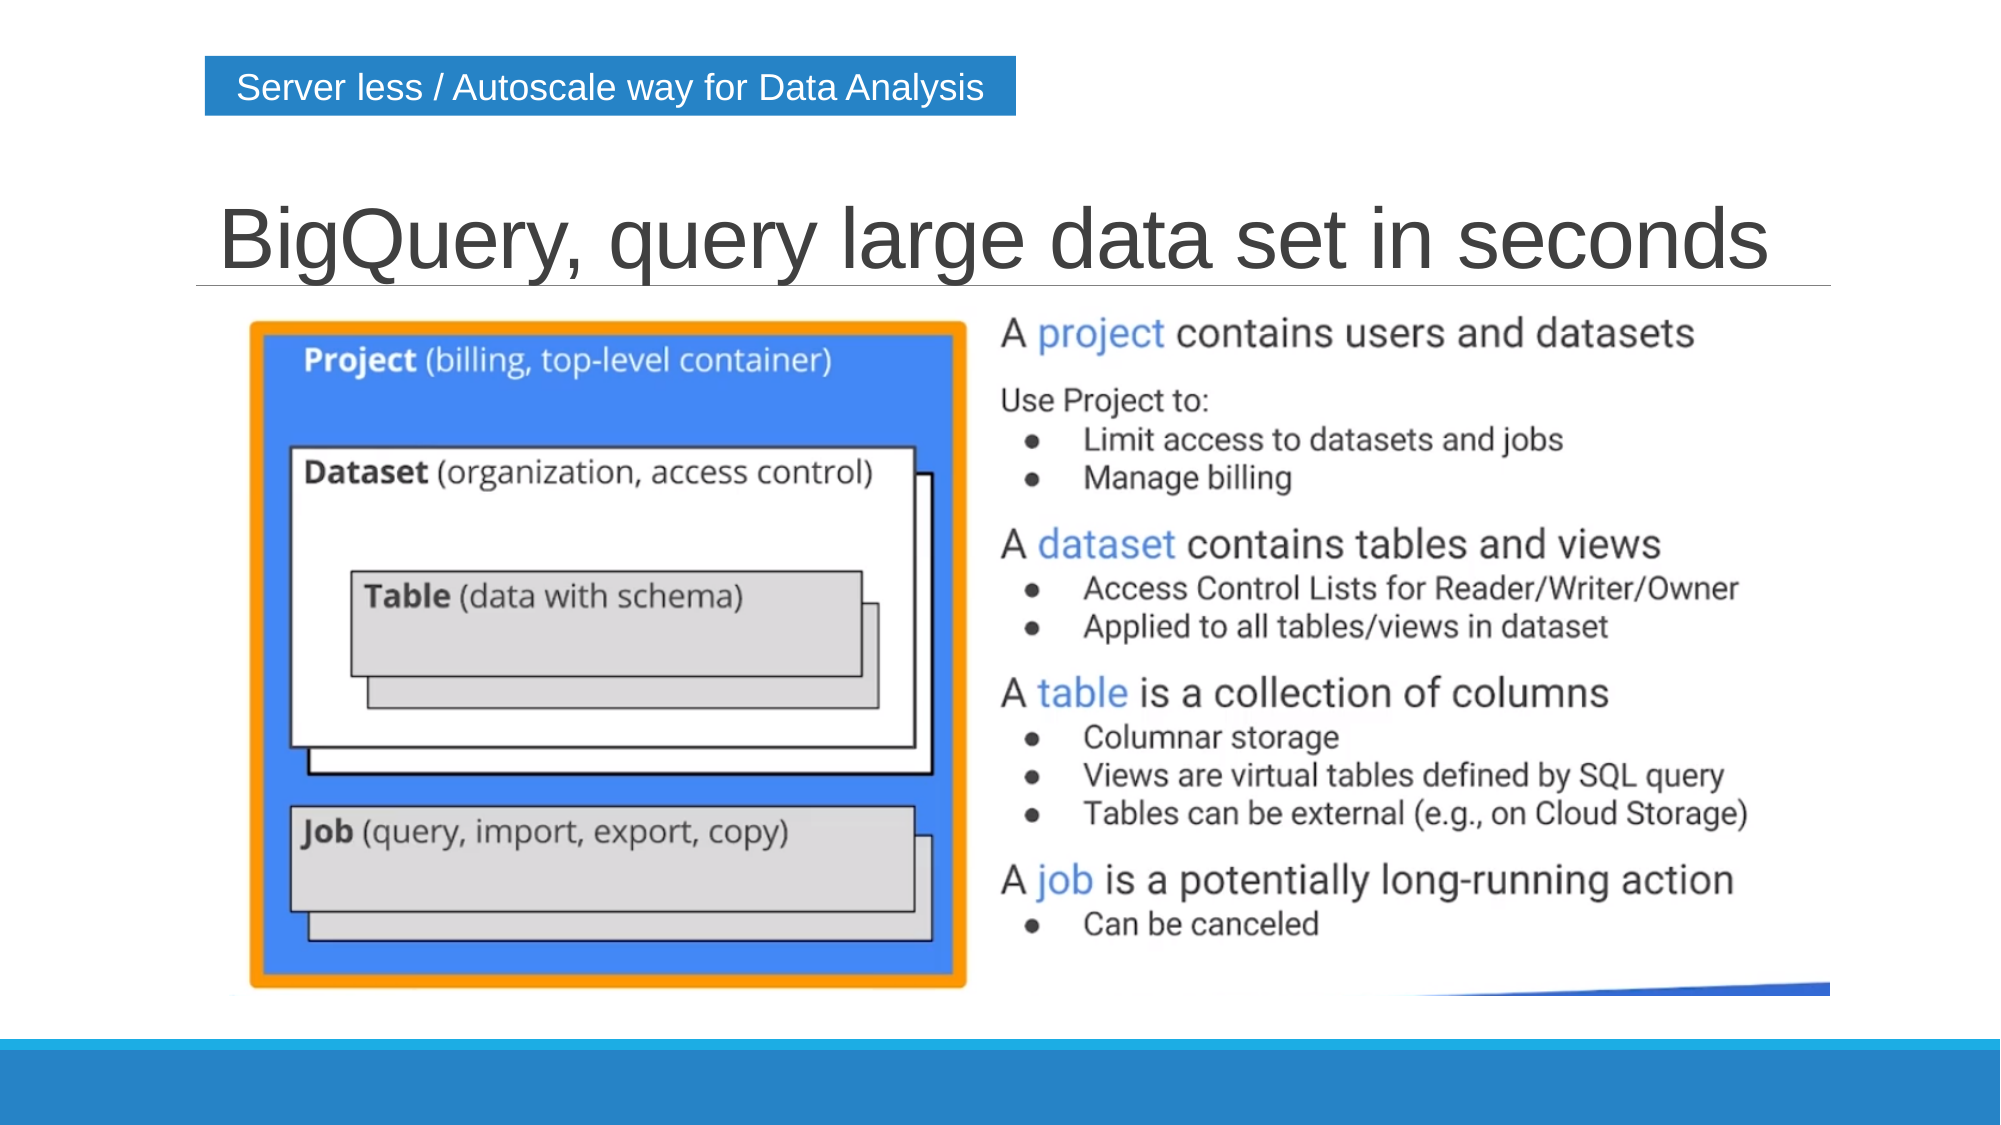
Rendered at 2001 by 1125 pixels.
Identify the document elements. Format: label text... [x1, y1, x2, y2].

text_box Server less / Autoscale way for Data Analysis [204, 55, 1016, 116]
title BigQuery, query large data set in seconds [180, 125, 1883, 294]
picture [229, 302, 1831, 996]
